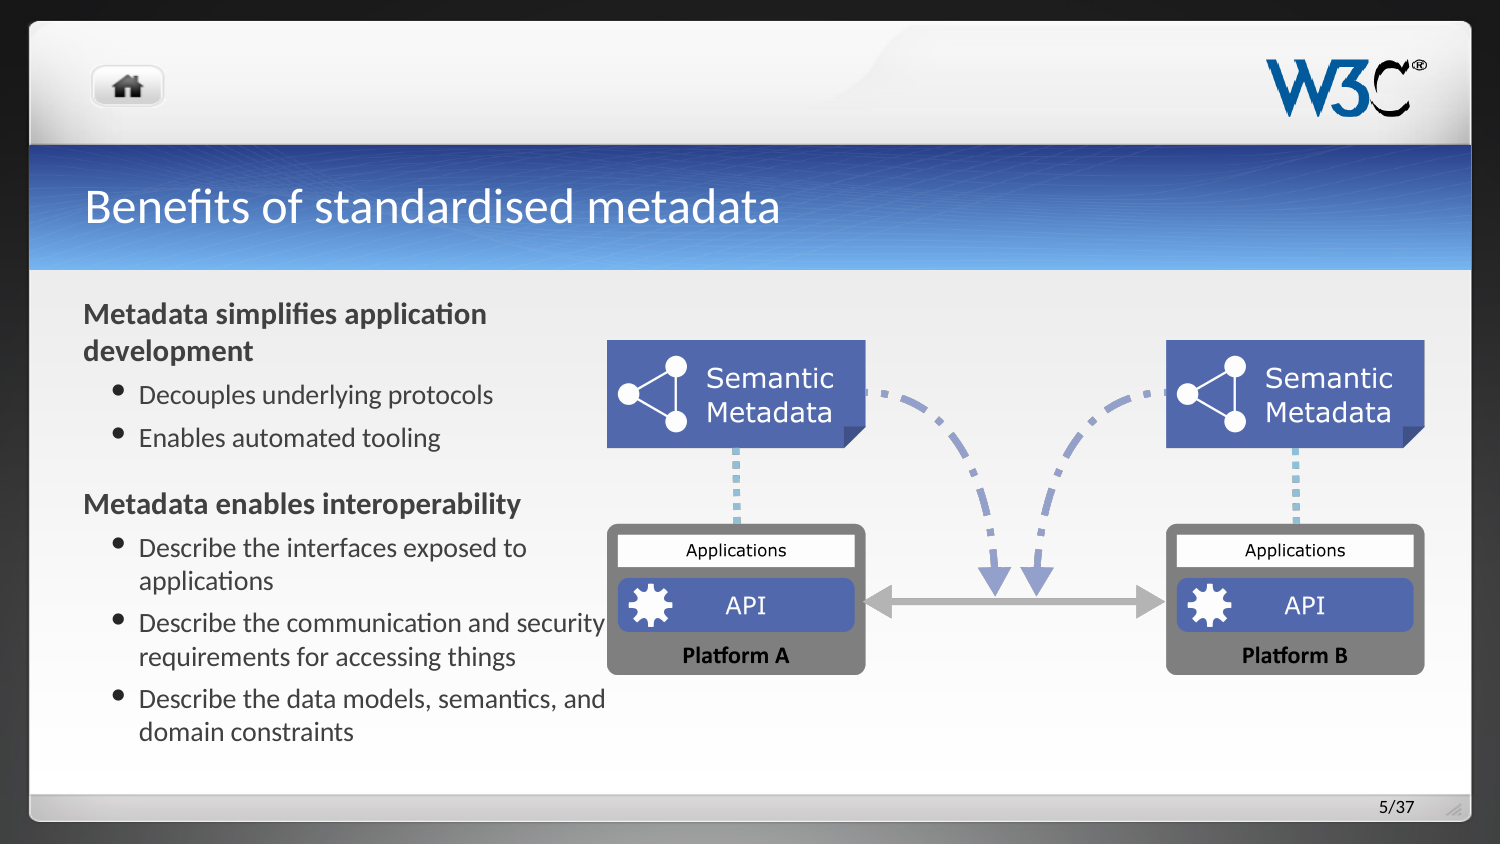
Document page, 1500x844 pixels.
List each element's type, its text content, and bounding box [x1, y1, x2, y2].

slide_number 5 [1342, 789, 1430, 823]
title Benefits of standardised metadata [69, 146, 1433, 262]
picture [0, 0, 1500, 844]
list Metadata simplifies application development Decouples underlying protocols Enables automated tooling Metadata enables interoperability Describe the interfaces exposed to applications Describe the communication and security requirements for accessing things Describe the data models, semantics, and domain constraints [68, 286, 626, 769]
